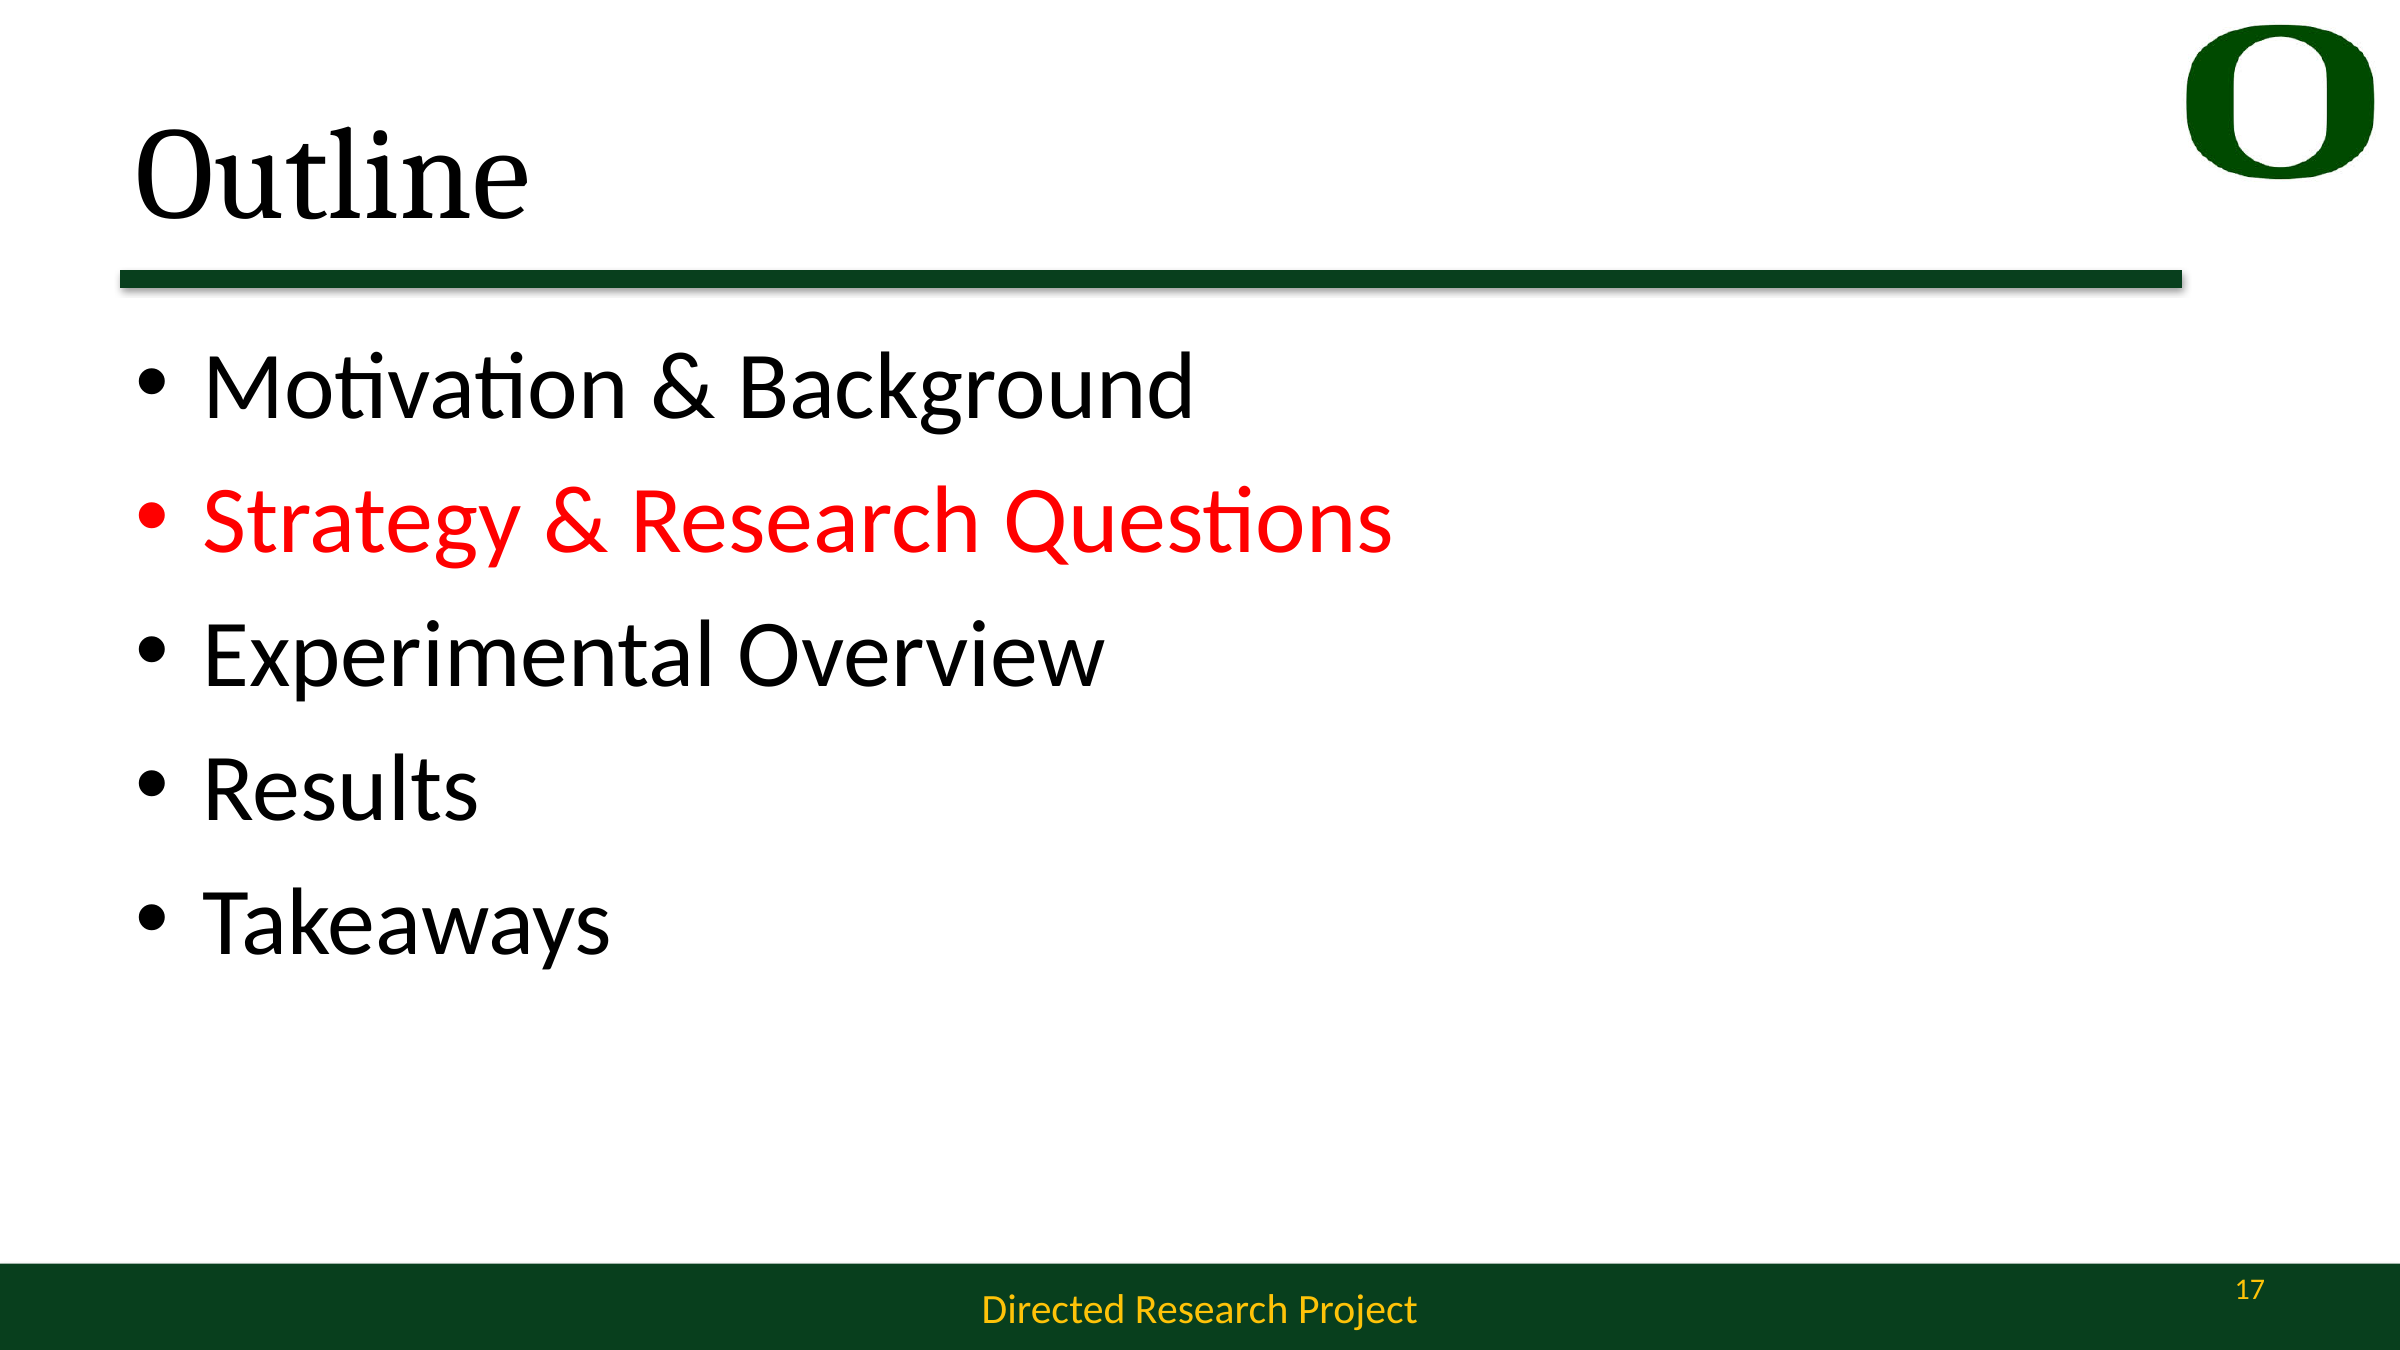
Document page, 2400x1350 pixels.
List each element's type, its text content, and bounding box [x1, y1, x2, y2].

title Outline [120, 54, 2182, 279]
picture [2181, 20, 2379, 183]
slide_number 16 [1719, 1251, 2280, 1324]
list Motivation & Background Strategy & Research Questions Experimental Overview Results Takeaways [120, 315, 2280, 1206]
